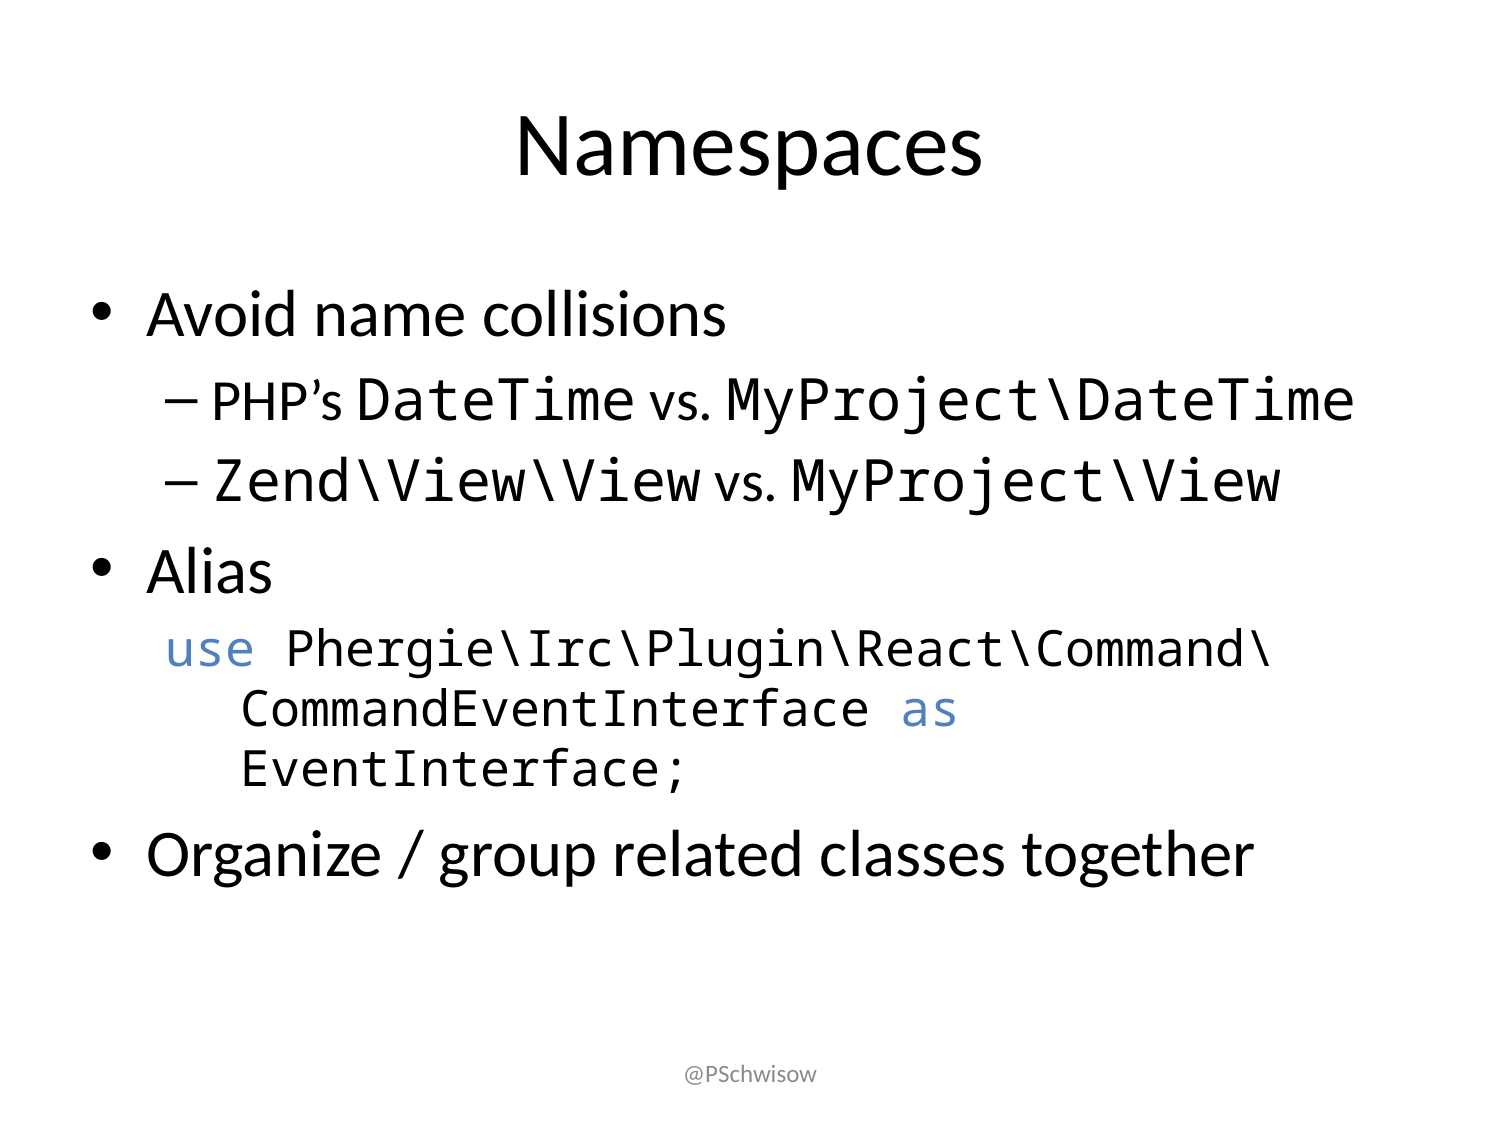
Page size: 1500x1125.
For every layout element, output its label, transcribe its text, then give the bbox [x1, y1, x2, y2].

title Namespaces [75, 45, 1425, 233]
footer @PSchwisow [512, 1042, 988, 1103]
list Avoid name collisions PHP’s DateTime vs. MyProject\DateTime Zend\View\View vs. MyProject\View Alias use Phergie\Irc\Plugin\React\Command\CommandEventInterface as EventInterface; Organize / group related classes together [75, 262, 1425, 1005]
